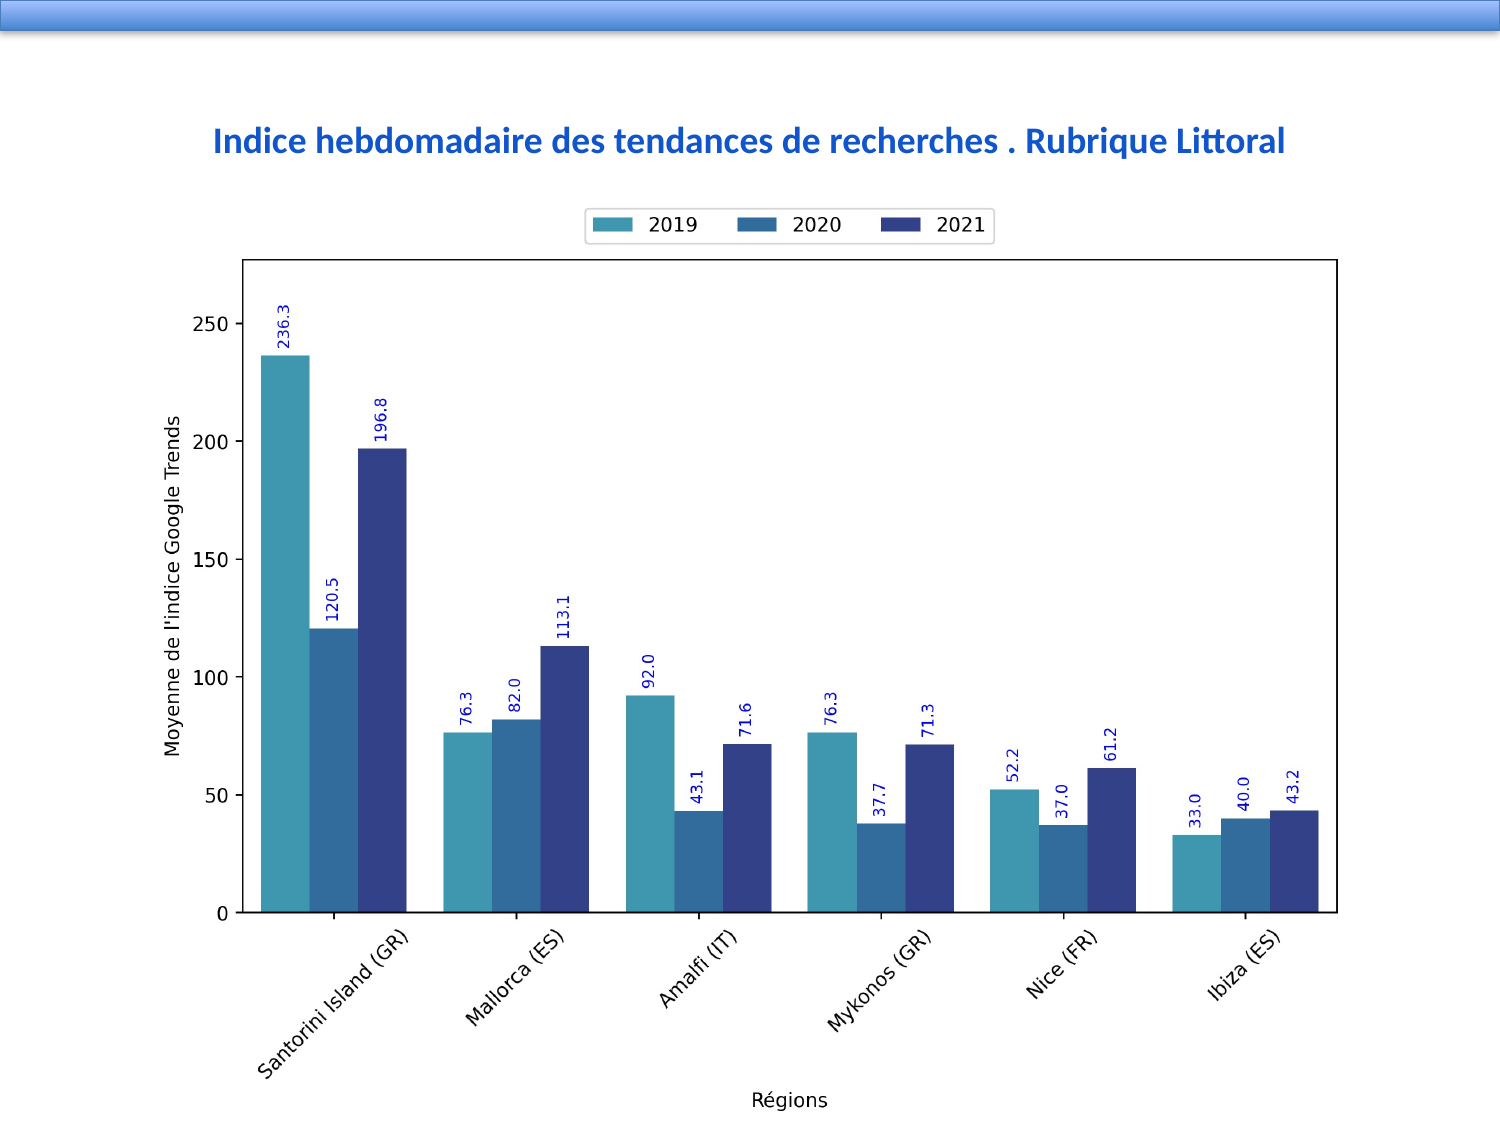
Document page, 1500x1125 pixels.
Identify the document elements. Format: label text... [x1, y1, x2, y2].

picture [149, 194, 1351, 1125]
text_box [0, 0, 1500, 31]
title Indice hebdomadaire des tendances de recherches . Rubrique Littoral [75, 45, 1425, 233]
